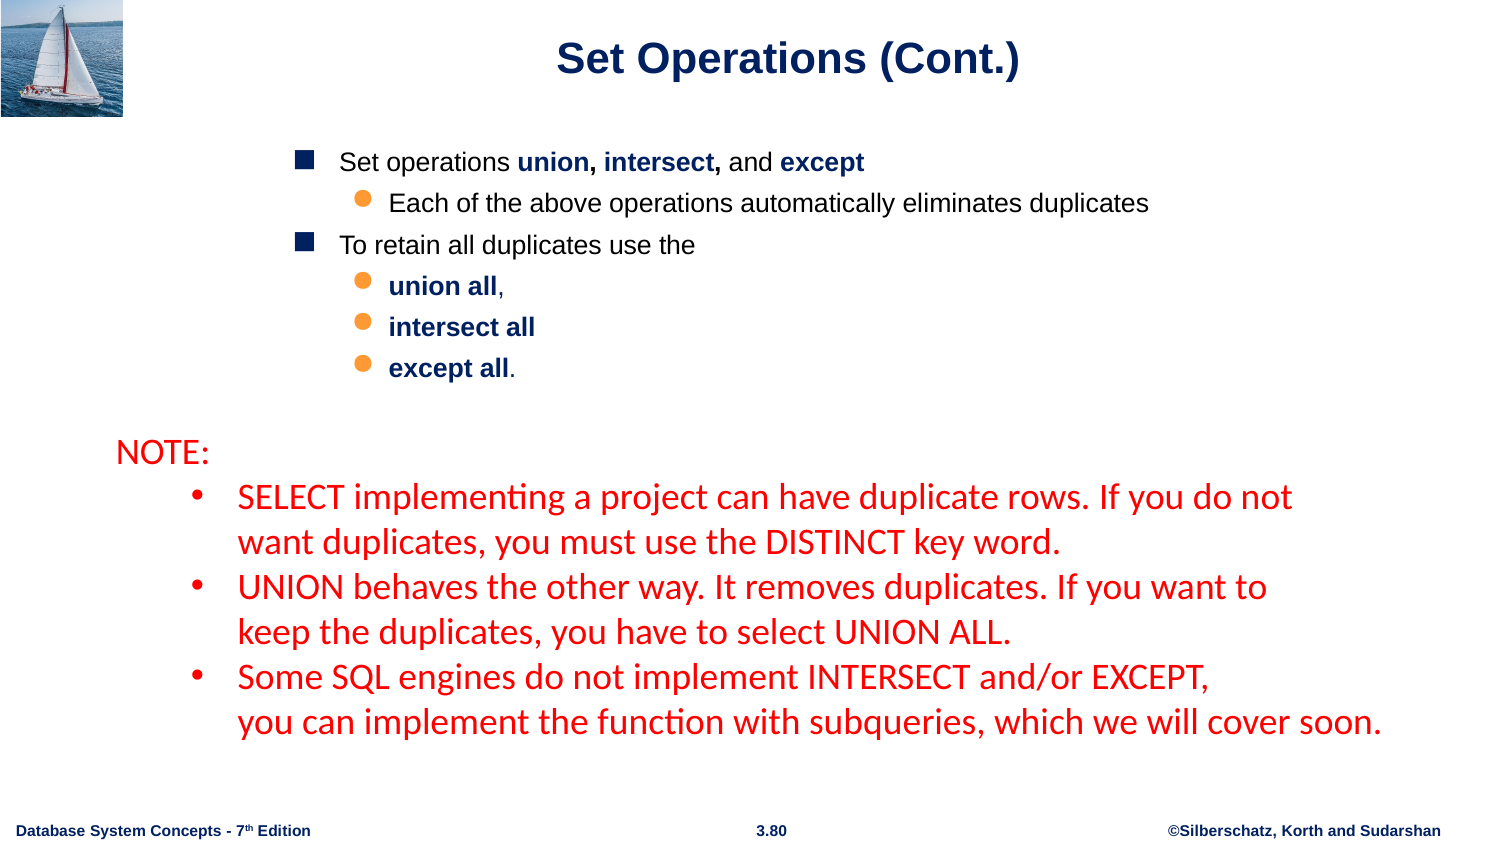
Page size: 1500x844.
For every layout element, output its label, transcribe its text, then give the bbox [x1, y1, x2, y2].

list Set operations union, intersect, and except Each of the above operations automatically eliminates duplicates To retain all duplicates use the union all, intersect all except all. [282, 137, 1223, 419]
text_box NOTE: SELECT implementing a project can have duplicate rows. If you do not want duplicates, you must use the DISTINCT key word. UNION behaves the other way. It removes duplicates. If you want to keep the duplicates, you have to select UNION ALL. Some SQL engines do not implement INTERSECT and/or EXCEPT, you can implement the function with subqueries, which we will cover soon. [101, 419, 1399, 750]
picture [0, 0, 123, 117]
title Set Operations (Cont.) [125, 14, 1452, 90]
